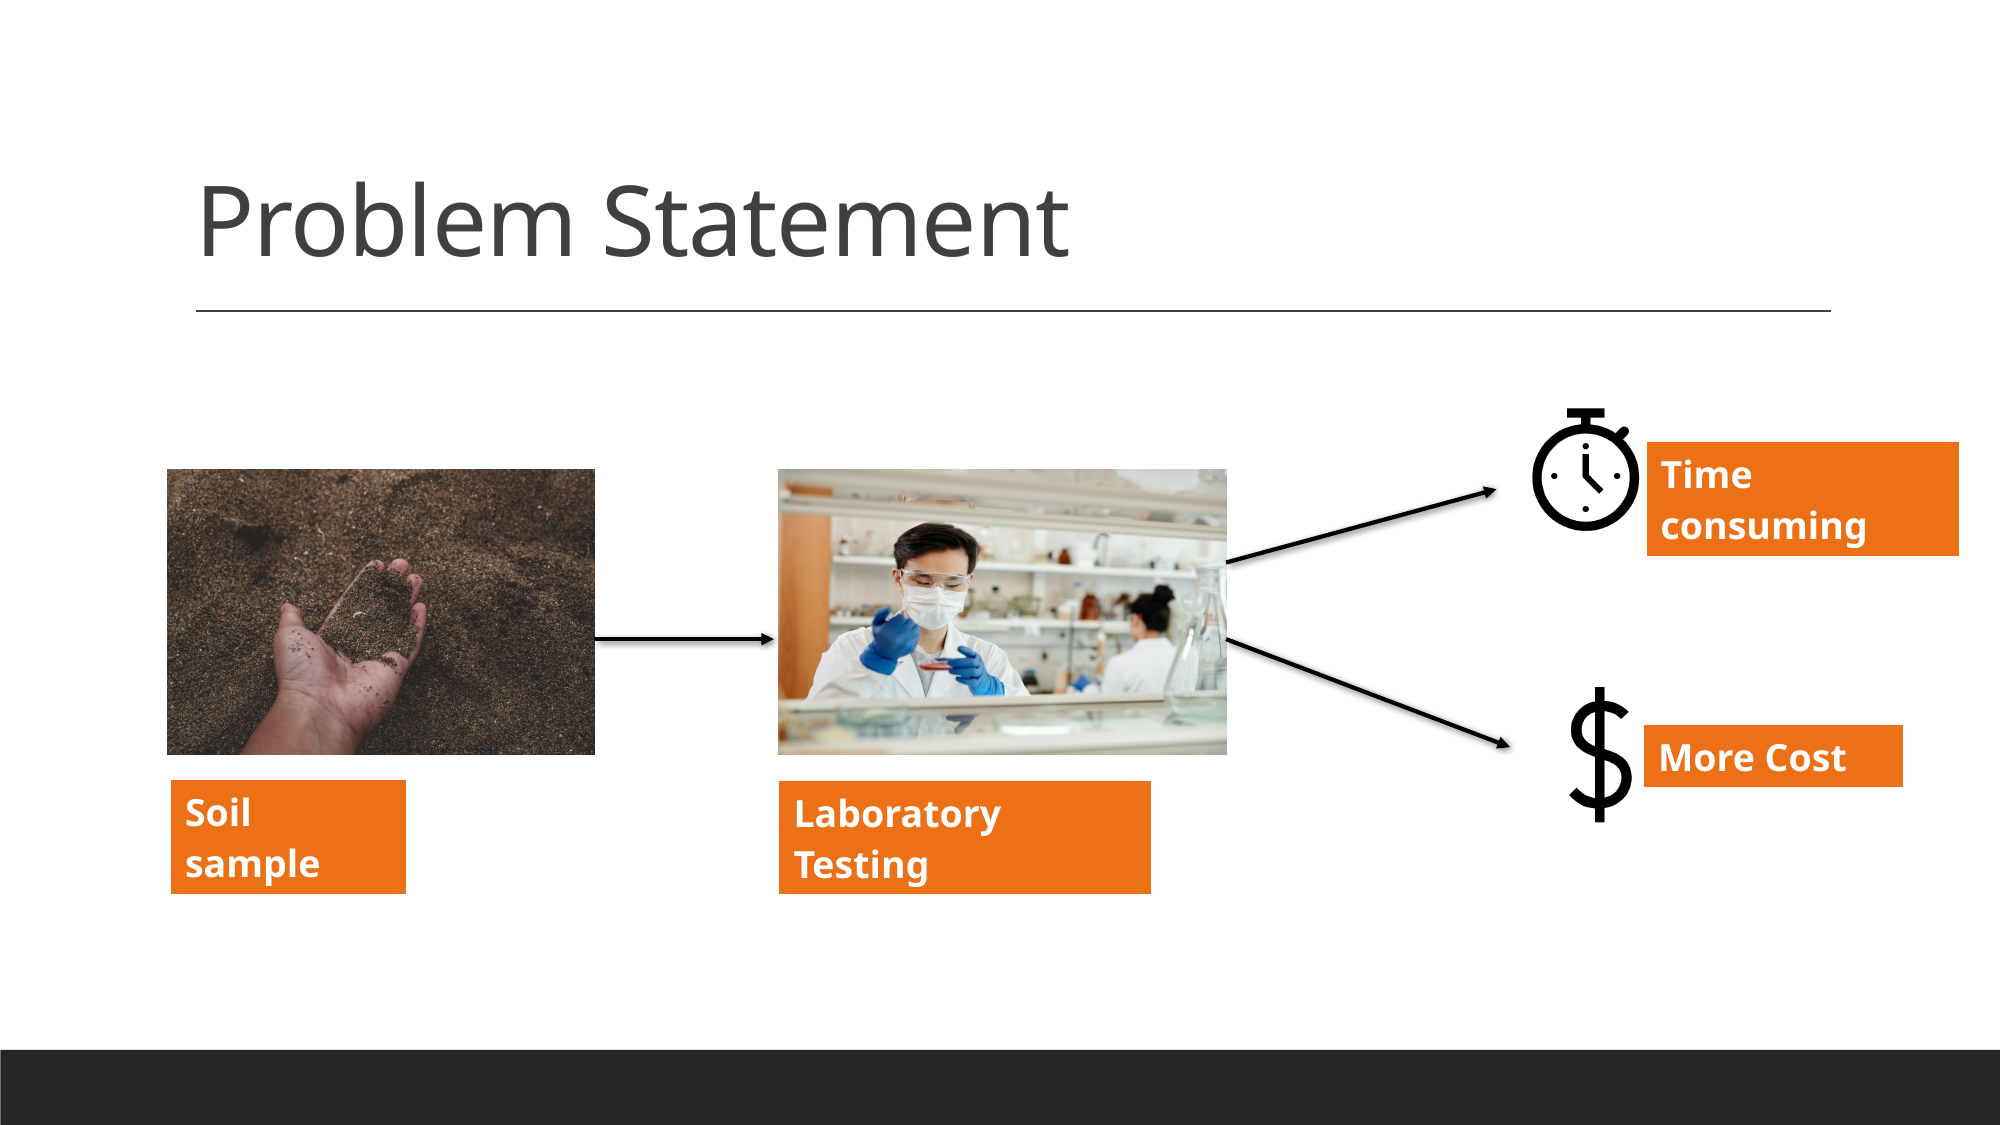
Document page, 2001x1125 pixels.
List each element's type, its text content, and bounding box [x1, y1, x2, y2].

picture [777, 469, 1227, 755]
picture [1509, 394, 1661, 546]
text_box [1225, 488, 1498, 563]
table_header More Cost [1685, 725, 1903, 787]
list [166, 469, 595, 755]
table_header Laboratory Testing [779, 781, 1151, 894]
picture [1524, 678, 1676, 830]
table_header Soil sample [171, 780, 406, 894]
title Problem Statement [180, 47, 1830, 285]
table_header Time consuming [1647, 442, 1959, 556]
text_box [1225, 638, 1511, 748]
